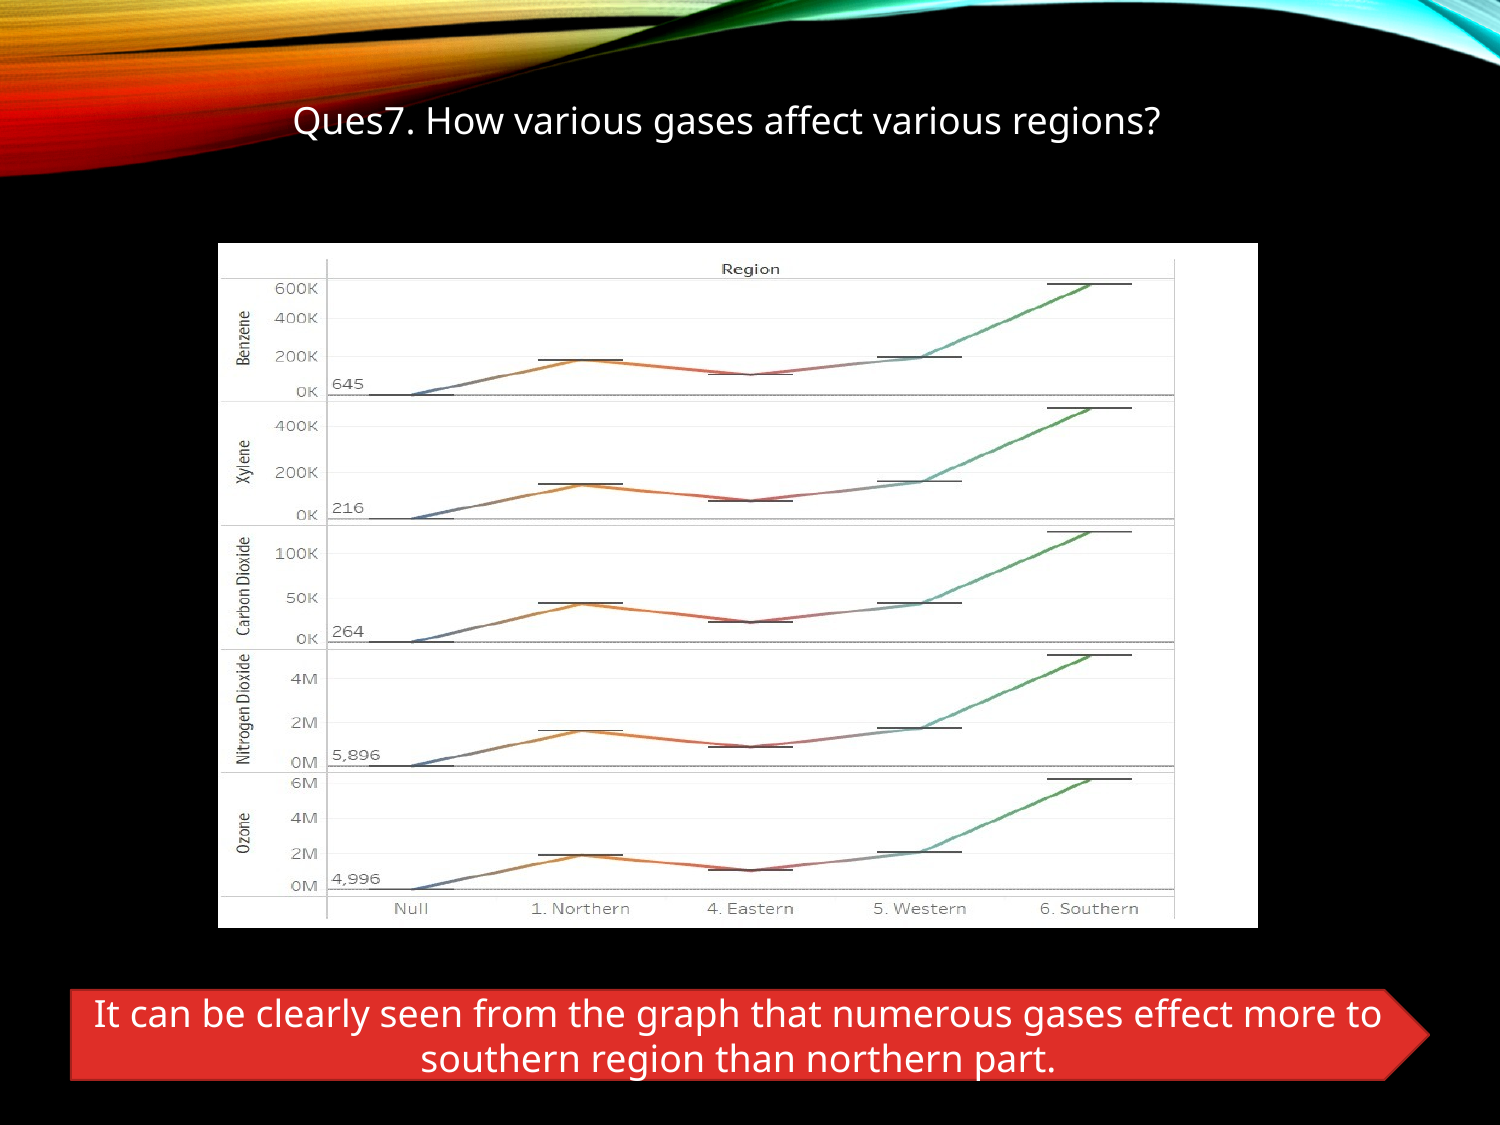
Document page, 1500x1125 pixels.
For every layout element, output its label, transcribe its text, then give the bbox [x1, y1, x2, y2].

picture [218, 243, 1259, 928]
text_box Ques7. How various gases affect various regions? [277, 89, 1341, 150]
text_box It can be clearly seen from the graph that numerous gases effect more to southern region than northern part. [69, 988, 1430, 1081]
picture [0, 0, 1500, 178]
